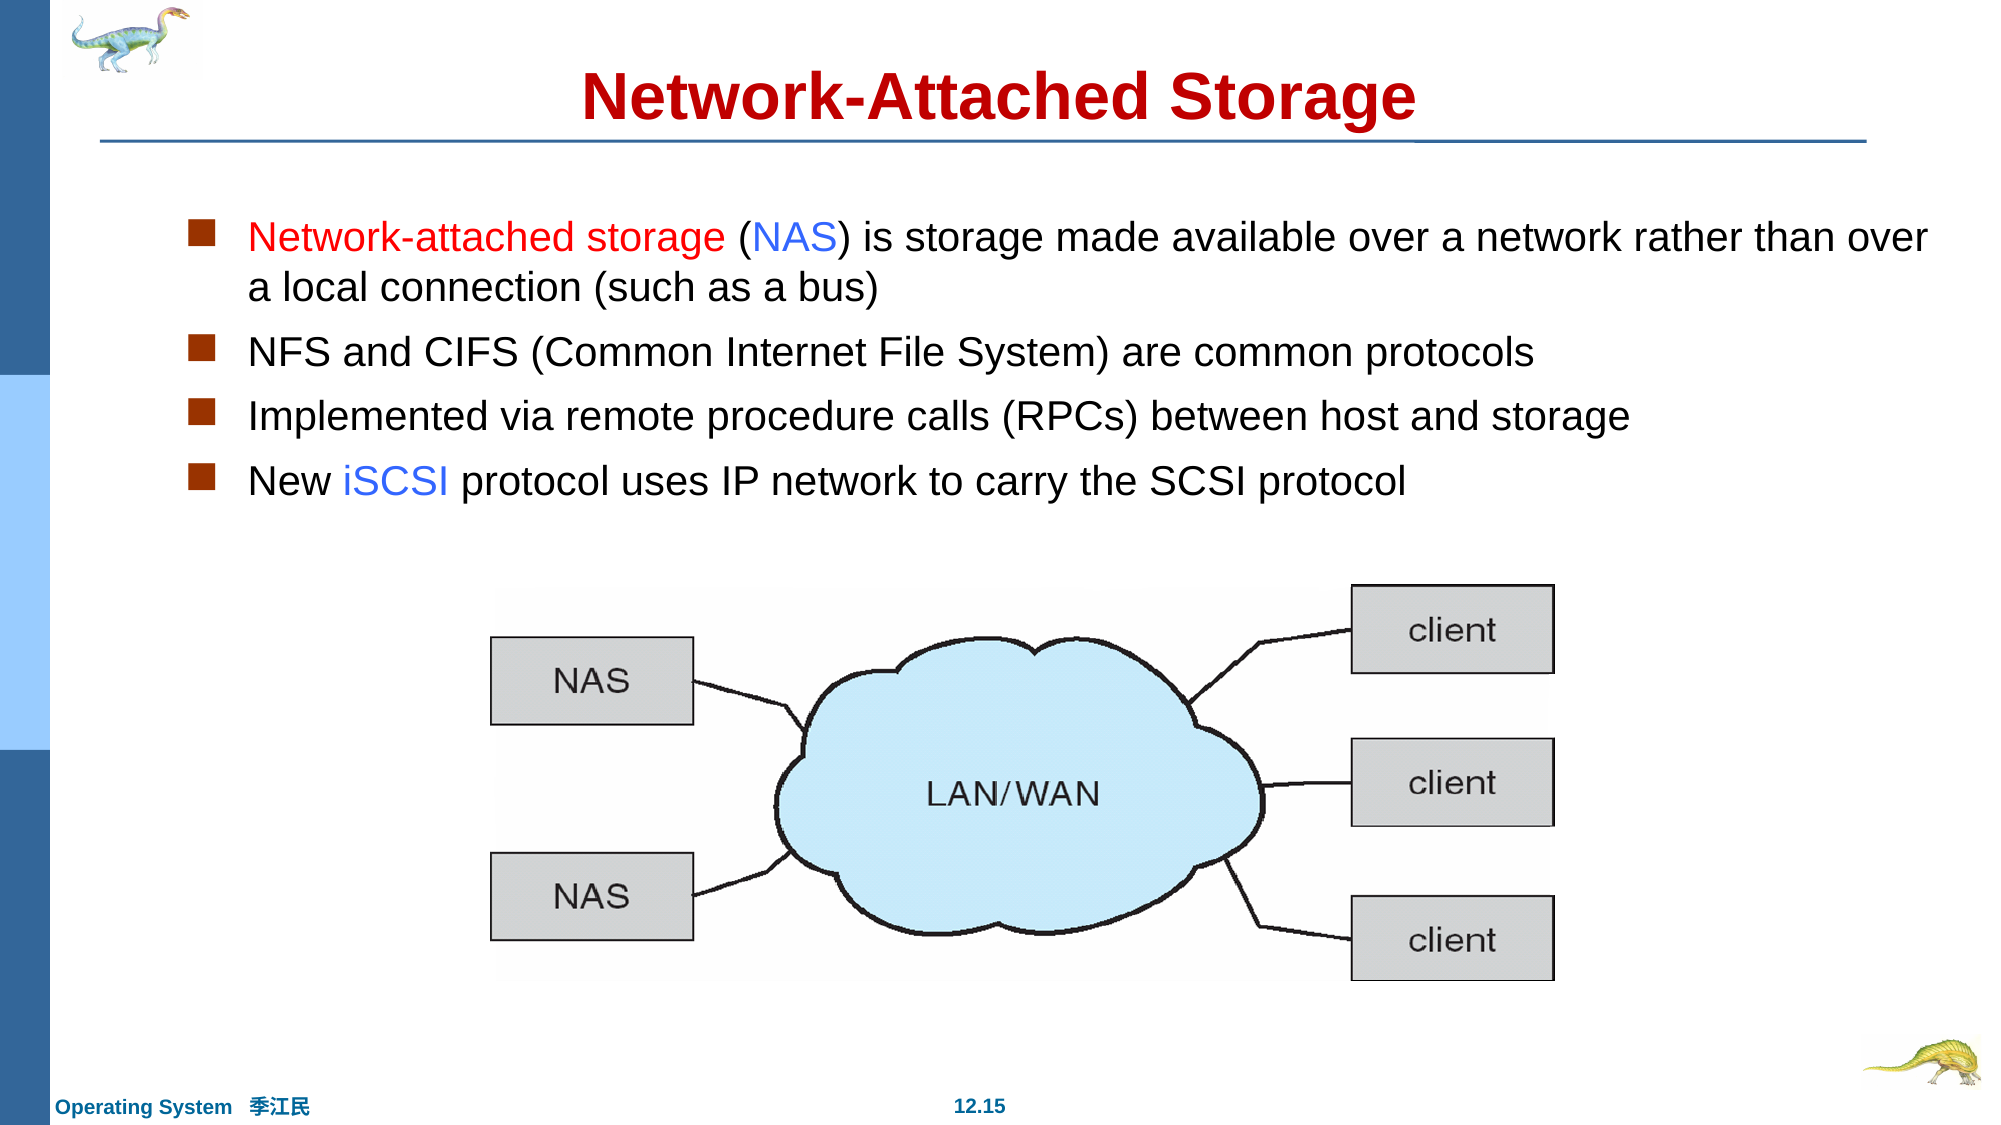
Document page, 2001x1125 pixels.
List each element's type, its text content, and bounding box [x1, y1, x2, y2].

picture [62, 0, 203, 80]
title Network-Attached Storage [99, 45, 1900, 141]
list Network-attached storage (NAS) is storage made available over a network rather than over a local connection (such as a bus) NFS and CIFS (Common Internet File System) are common protocols Implemented via remote procedure calls (RPCs) between host and storage New iSCSI protocol uses IP network to carry the SCSI protocol [176, 202, 1977, 946]
picture [490, 583, 1557, 981]
picture [1861, 1034, 1982, 1090]
